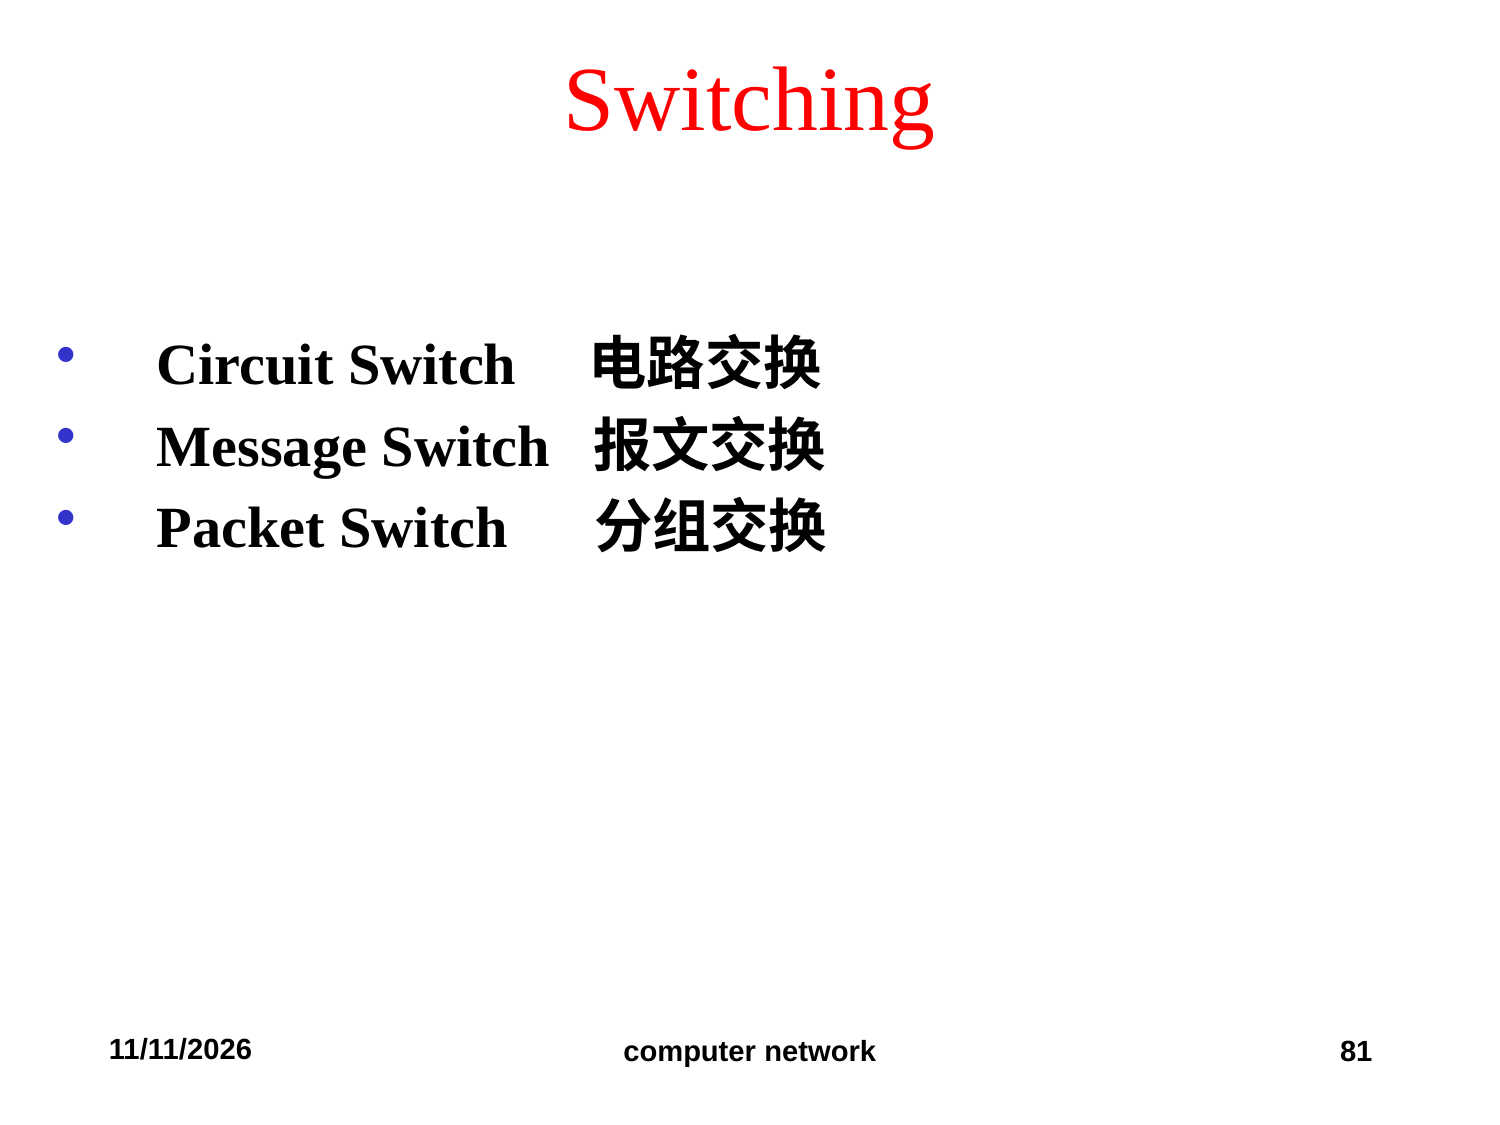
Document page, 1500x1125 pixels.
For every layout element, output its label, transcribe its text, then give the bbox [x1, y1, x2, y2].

list Circuit Switch 电路交换 Message Switch 报文交换 Packet Switch 分组交换 [41, 318, 1407, 746]
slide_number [93, 1022, 407, 1098]
footer computer network [512, 1025, 988, 1100]
slide_number 81 [1074, 1025, 1388, 1100]
title Switching [0, 0, 1500, 188]
